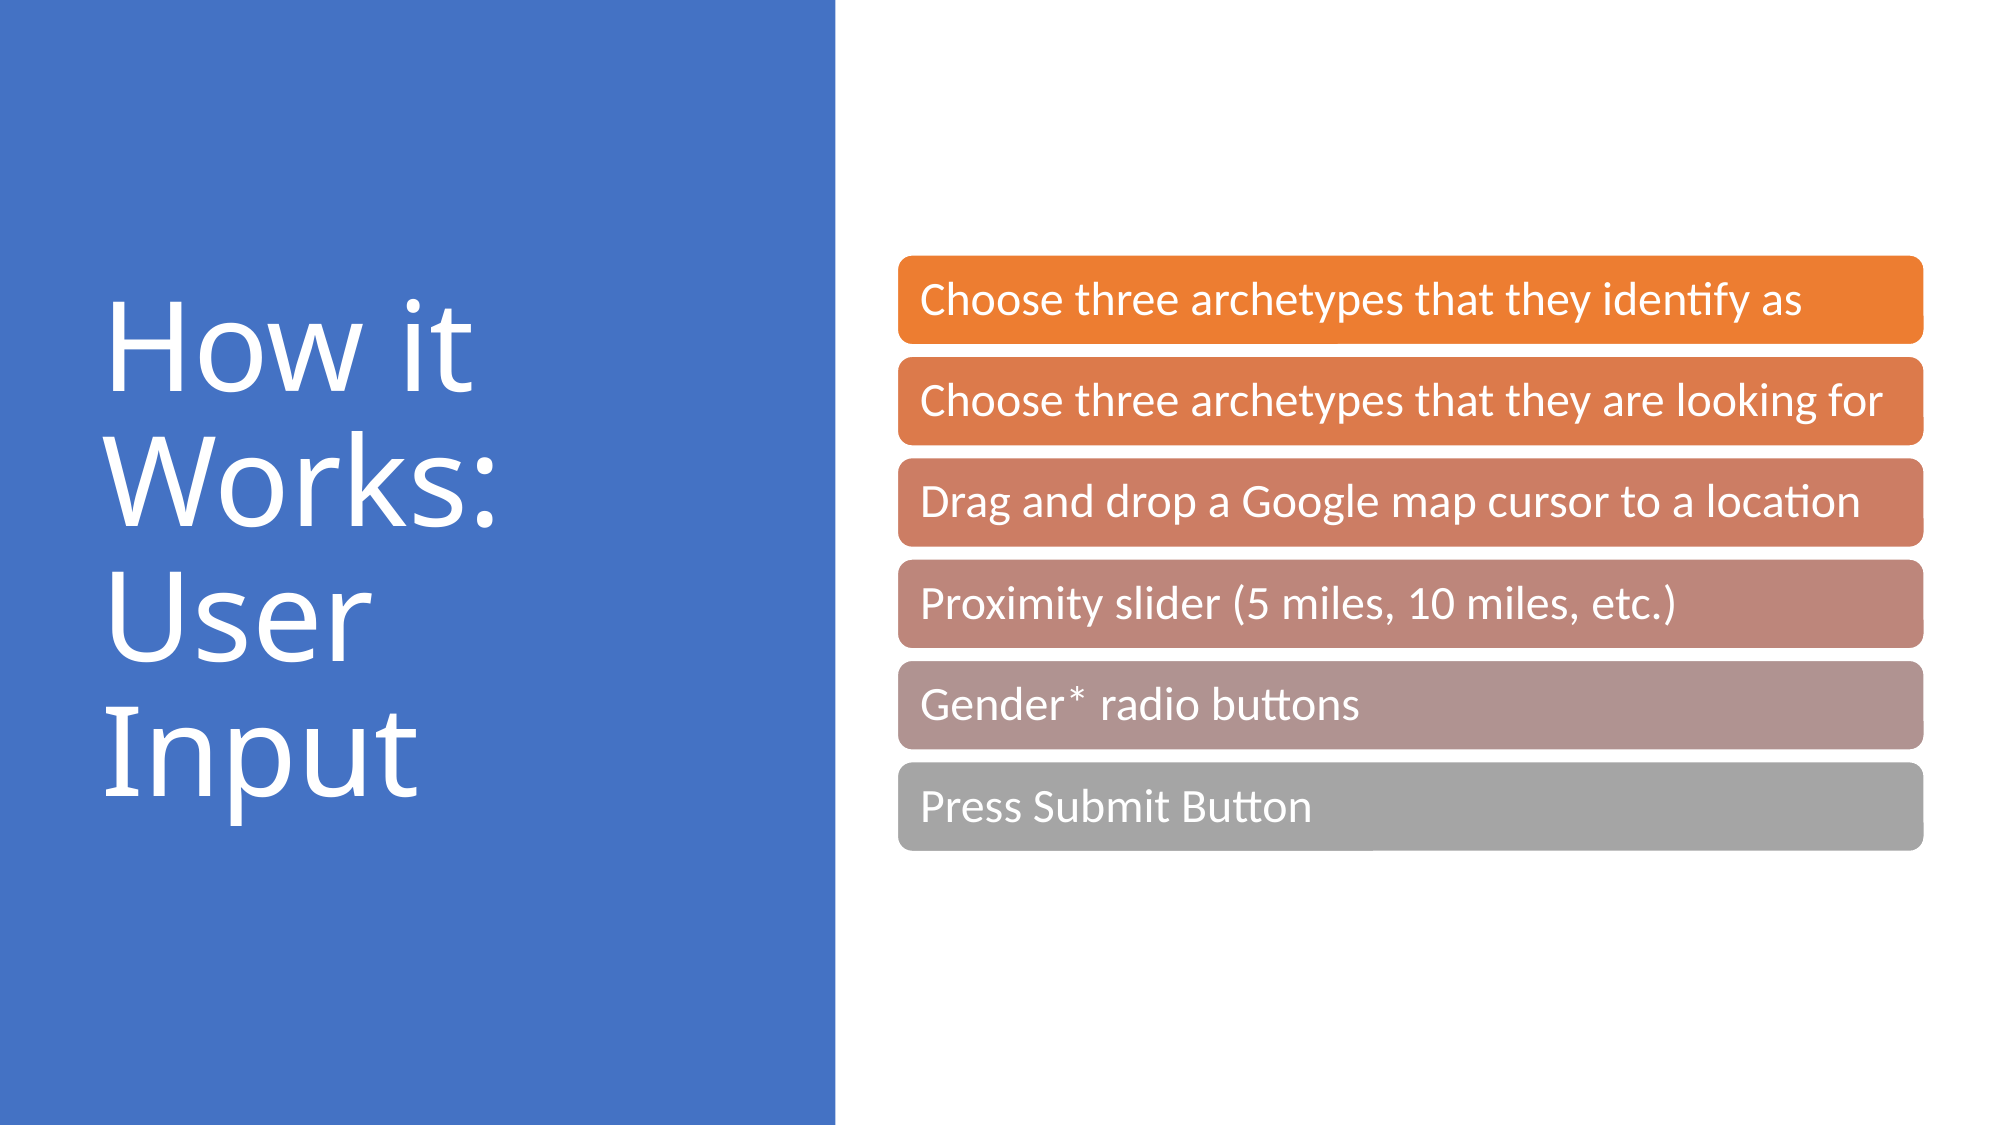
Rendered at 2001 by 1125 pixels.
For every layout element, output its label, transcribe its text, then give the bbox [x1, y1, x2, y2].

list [897, 101, 1925, 1005]
title How it Works: User Input [86, 101, 711, 1005]
text_box [0, 0, 836, 1125]
